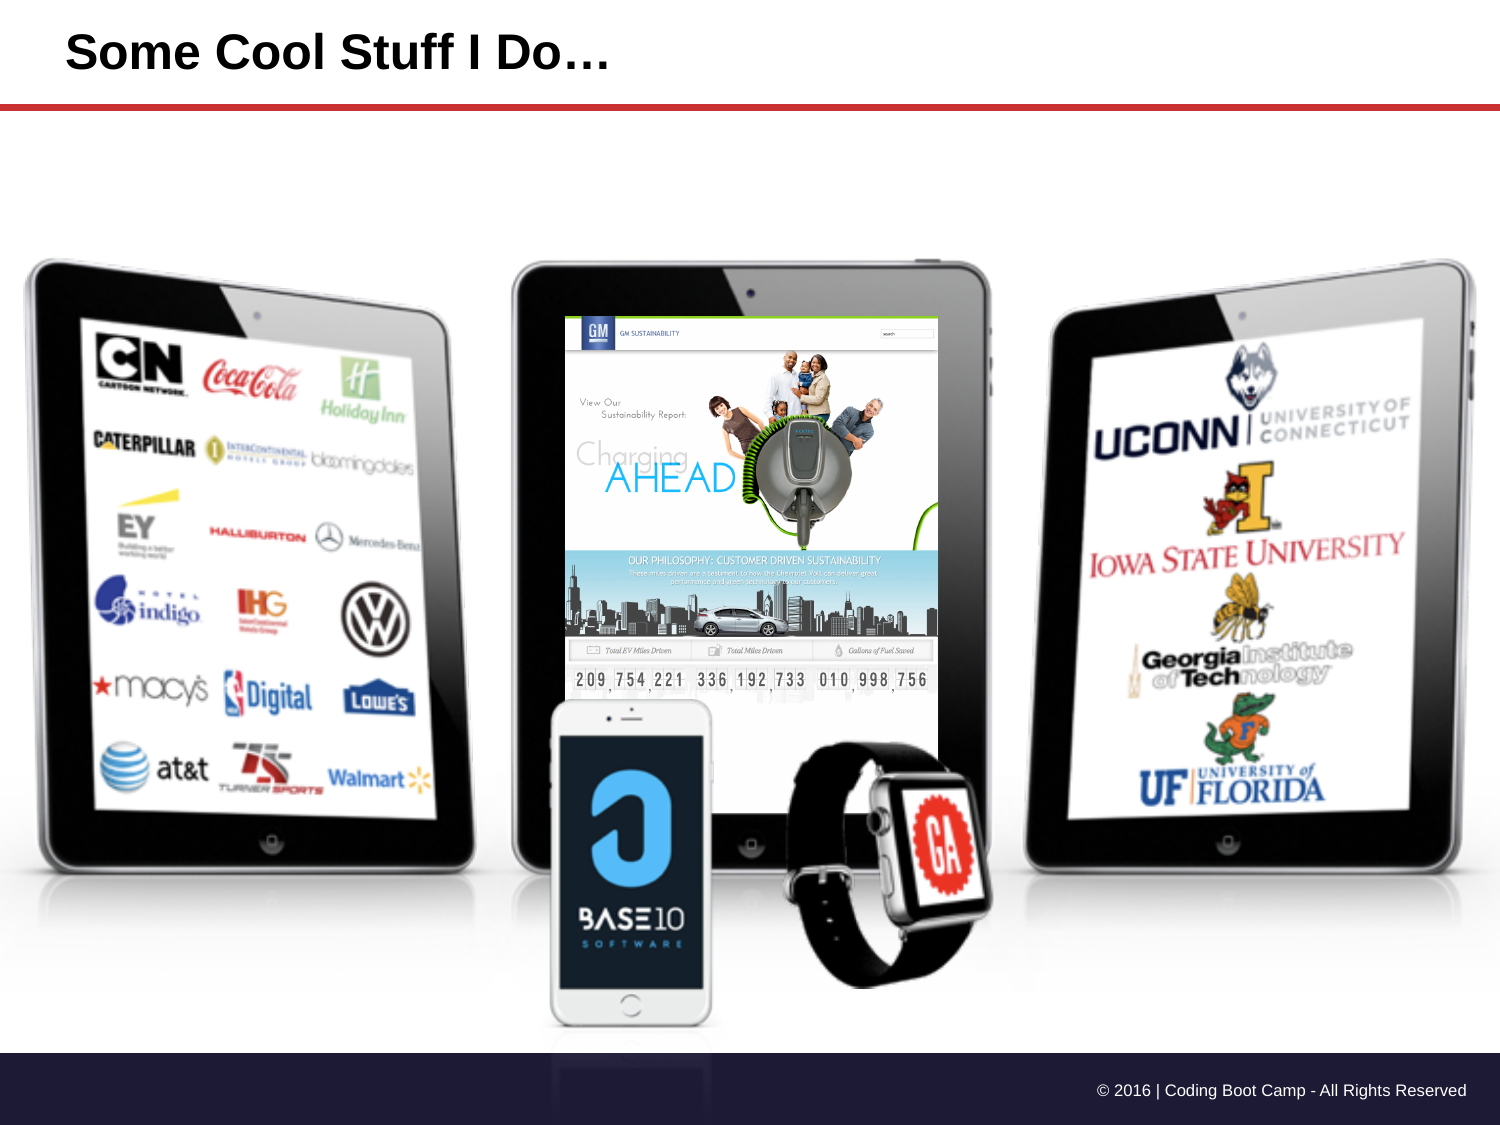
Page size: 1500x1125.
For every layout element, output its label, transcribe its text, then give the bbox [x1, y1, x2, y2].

picture [0, 85, 1500, 1125]
title Some Cool Stuff I Do… [50, 0, 948, 85]
